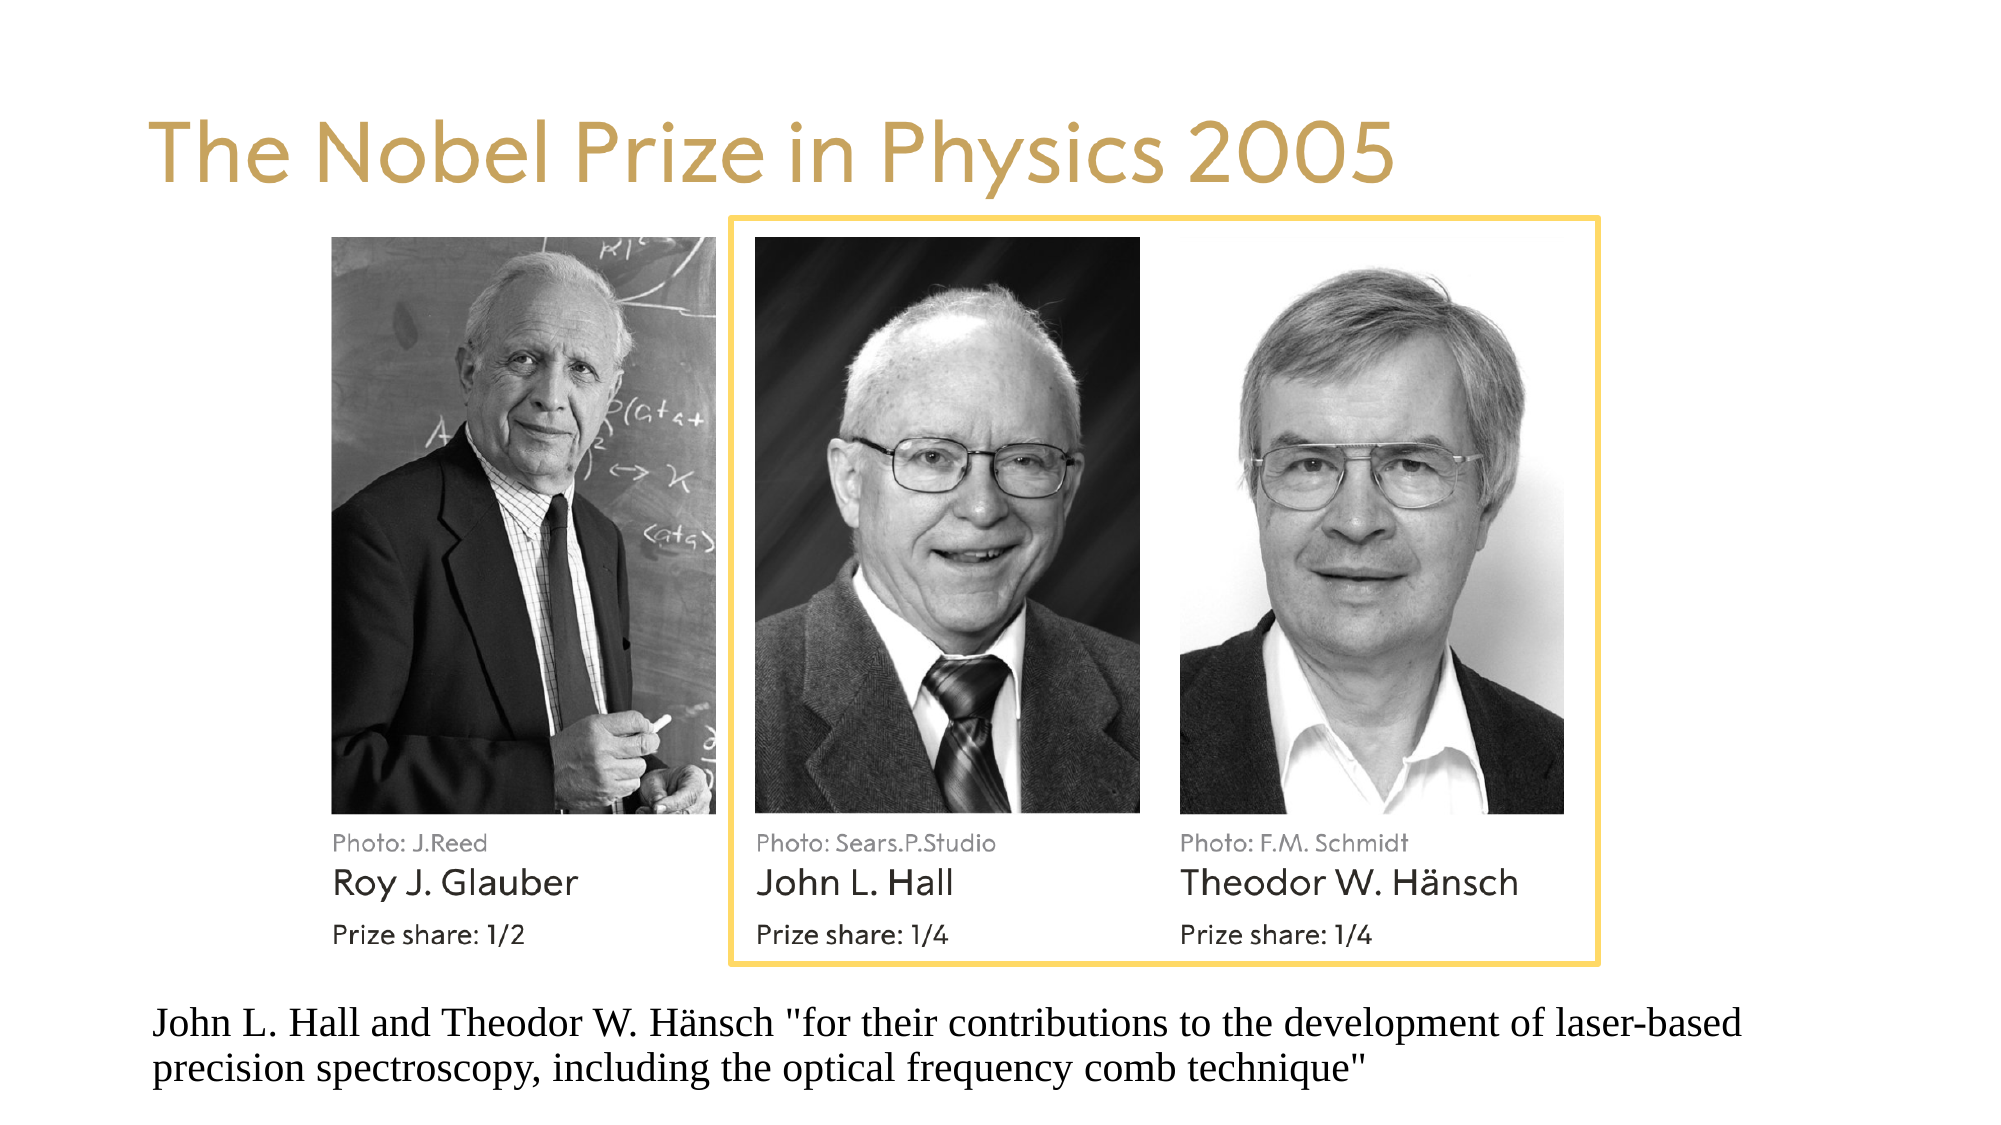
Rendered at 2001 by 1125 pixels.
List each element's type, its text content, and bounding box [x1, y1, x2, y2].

text_box [731, 218, 1599, 964]
list John L. Hall and Theodor W. Hänsch "for their contributions to the development of laser-based precision spectroscopy, including the optical frequency comb technique" [137, 993, 1863, 1107]
picture [137, 96, 1413, 208]
picture [308, 219, 1584, 966]
